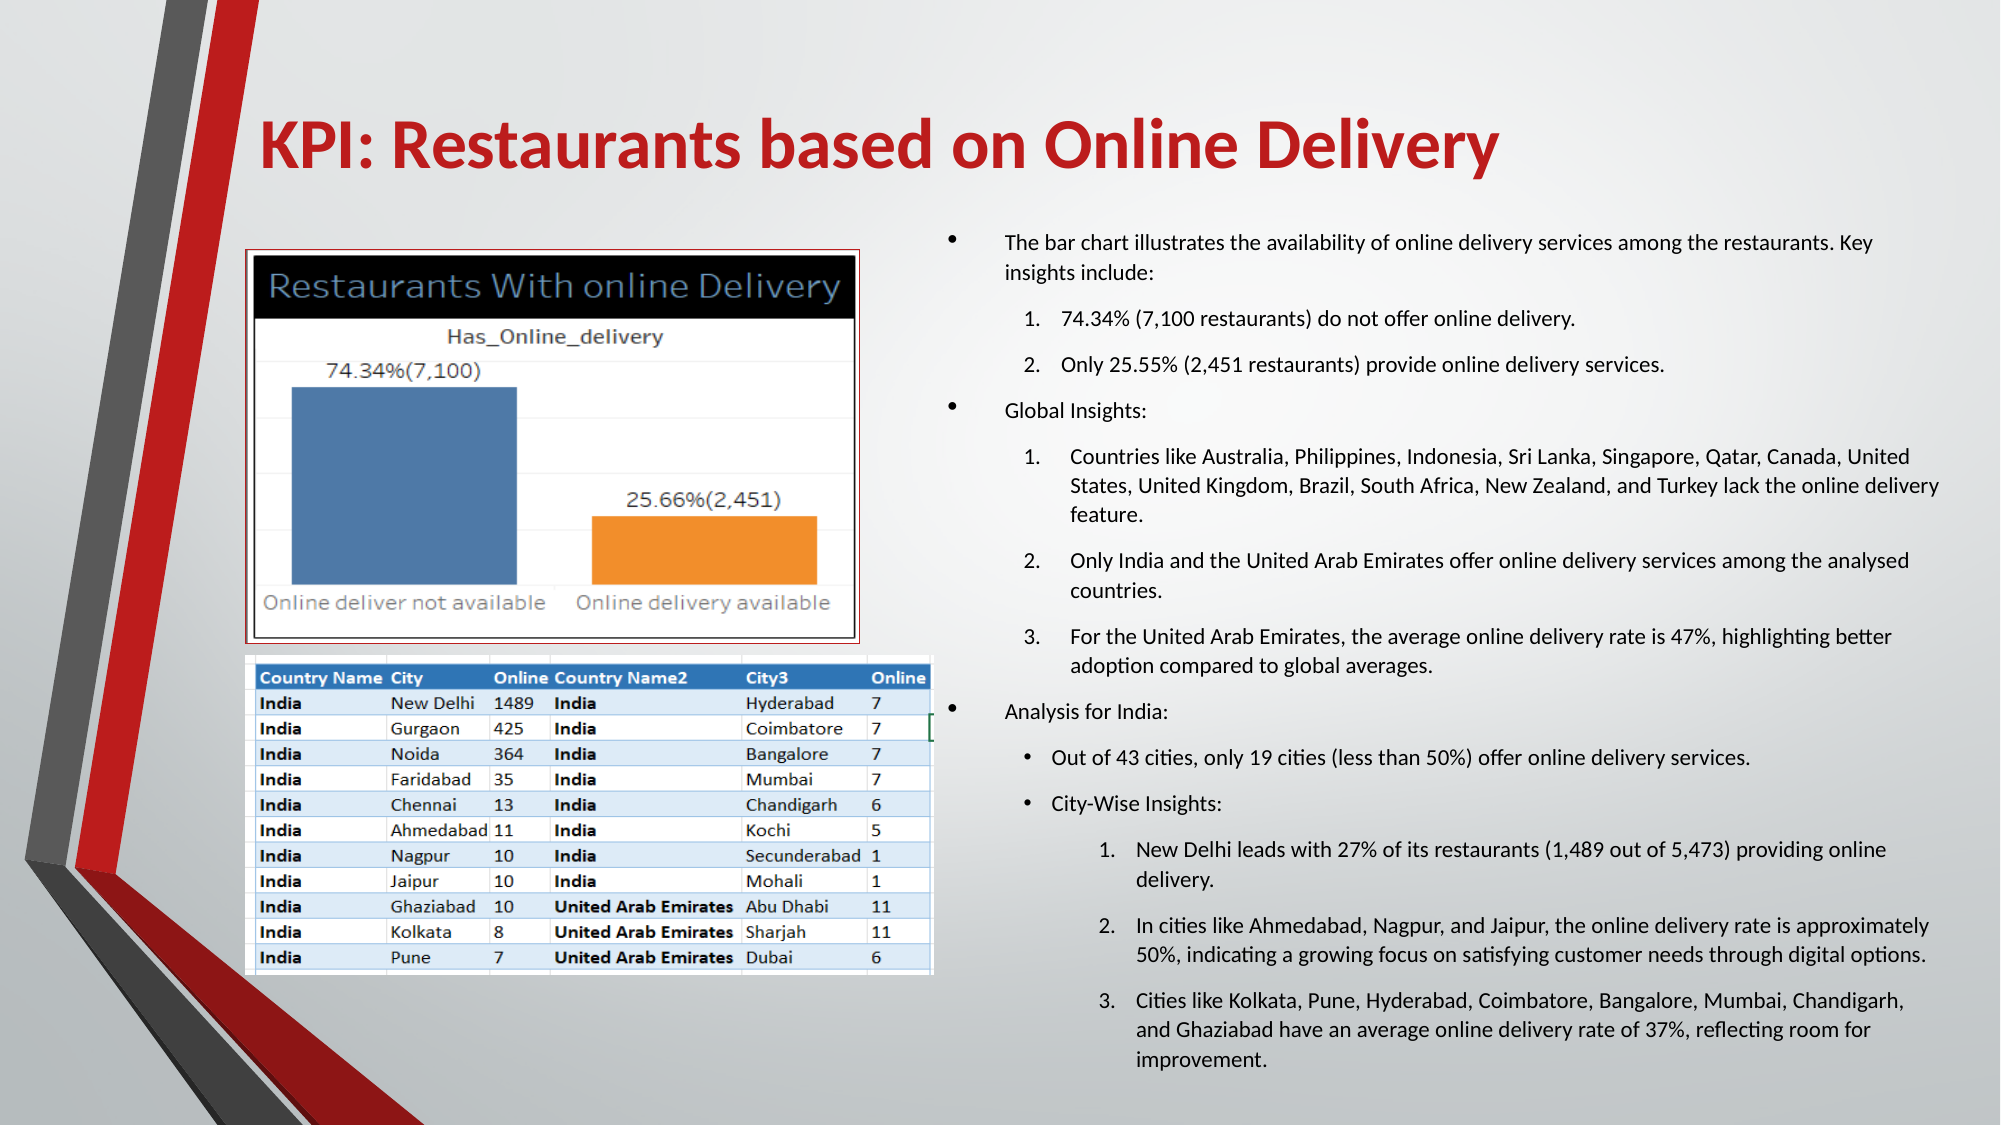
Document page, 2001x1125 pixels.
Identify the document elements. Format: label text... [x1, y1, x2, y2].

picture [244, 249, 860, 644]
text_box The bar chart illustrates the availability of online delivery services among the restaurants. Key insights include: 74.34% (7,100 restaurants) do not offer online delivery. Only 25.55% (2,451 restaurants) provide online delivery services. Global Insights: Countries like Australia, Philippines, Indonesia, Sri Lanka, Singapore, Qatar, Canada, United States, United Kingdom, Brazil, South Africa, New Zealand, and Turkey lack the online delivery feature. Only India and the United Arab Emirates offer online delivery services among the analysed countries. For the United Arab Emirates, the average online delivery rate is 47%, highlighting better adoption compared to global averages. Analysis for India: Out of 43 cities, only 19 cities (less than 50%) offer online delivery services. City-Wise Insights: New Delhi leads with 27% of its restaurants (1,489 out of 5,473) providing online delivery. In cities like Ahmedabad, Nagpur, and Jaipur, the online delivery rate is approximately 50%, indicating a growing focus on satisfying customer needs through digital options. Cities like Kolkata, Pune, Hyderabad, Coimbatore, Bangalore, Mumbai, Chandigarh, and Ghaziabad have an average online delivery rate of 37%, reflecting room for improvement. [933, 218, 1957, 1120]
picture [244, 654, 935, 976]
title KPI: Restaurants based on Online Delivery [245, 88, 1889, 191]
